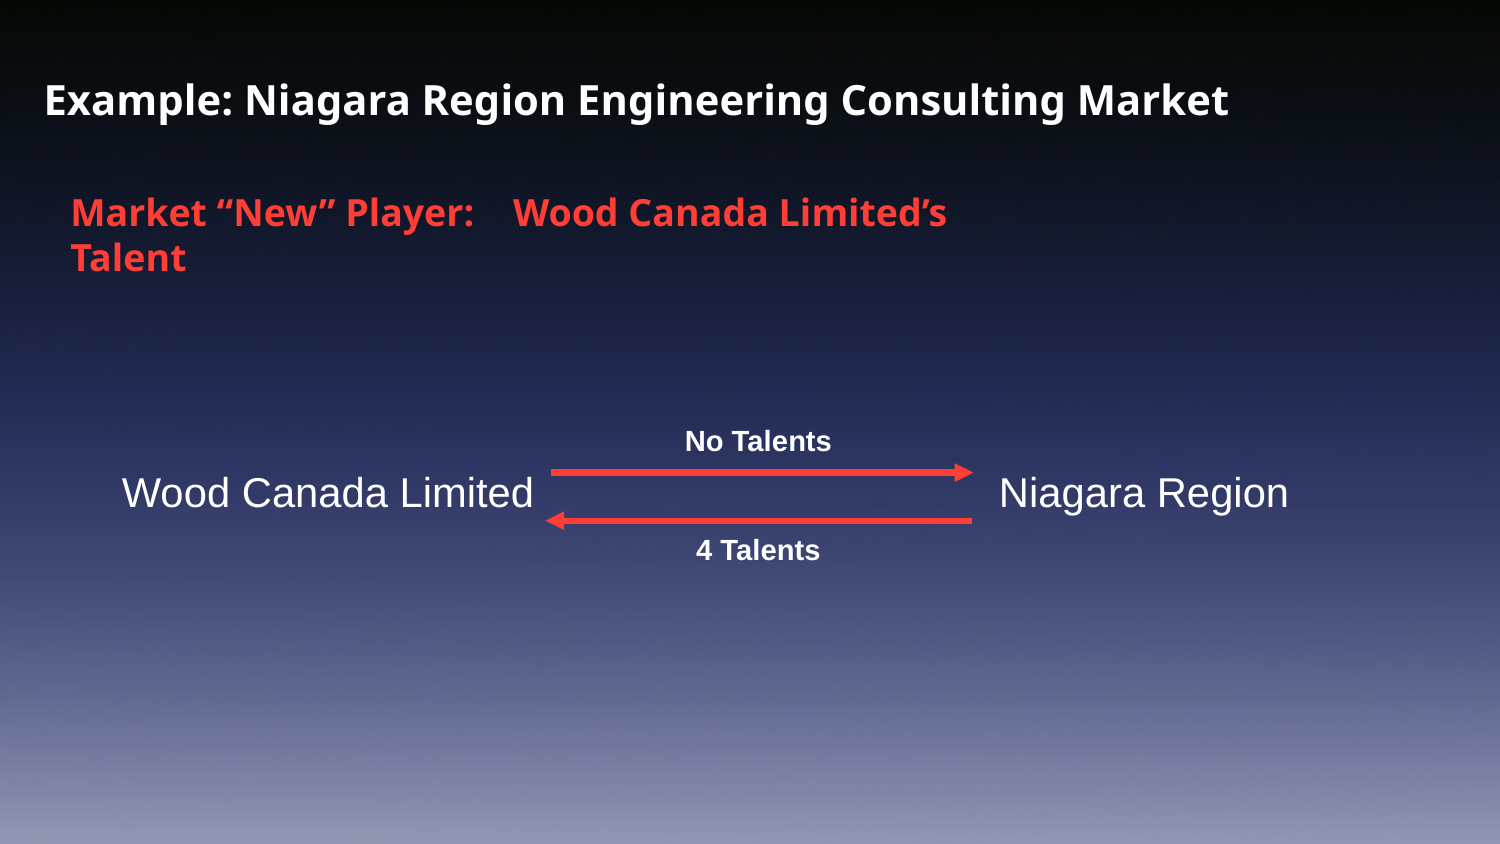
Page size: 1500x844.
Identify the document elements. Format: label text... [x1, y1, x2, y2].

text_box Niagara Region [984, 458, 1305, 524]
text_box Market “New” Player: Wood Canada Limited’s Talent [55, 181, 999, 287]
text_box Wood Canada Limited [107, 458, 550, 524]
text_box Example: Niagara Region Engineering Consulting Market [28, 16, 1282, 132]
picture [0, 0, 1500, 844]
text_box 4 Talents [681, 530, 836, 574]
text_box No Talents [670, 414, 847, 465]
